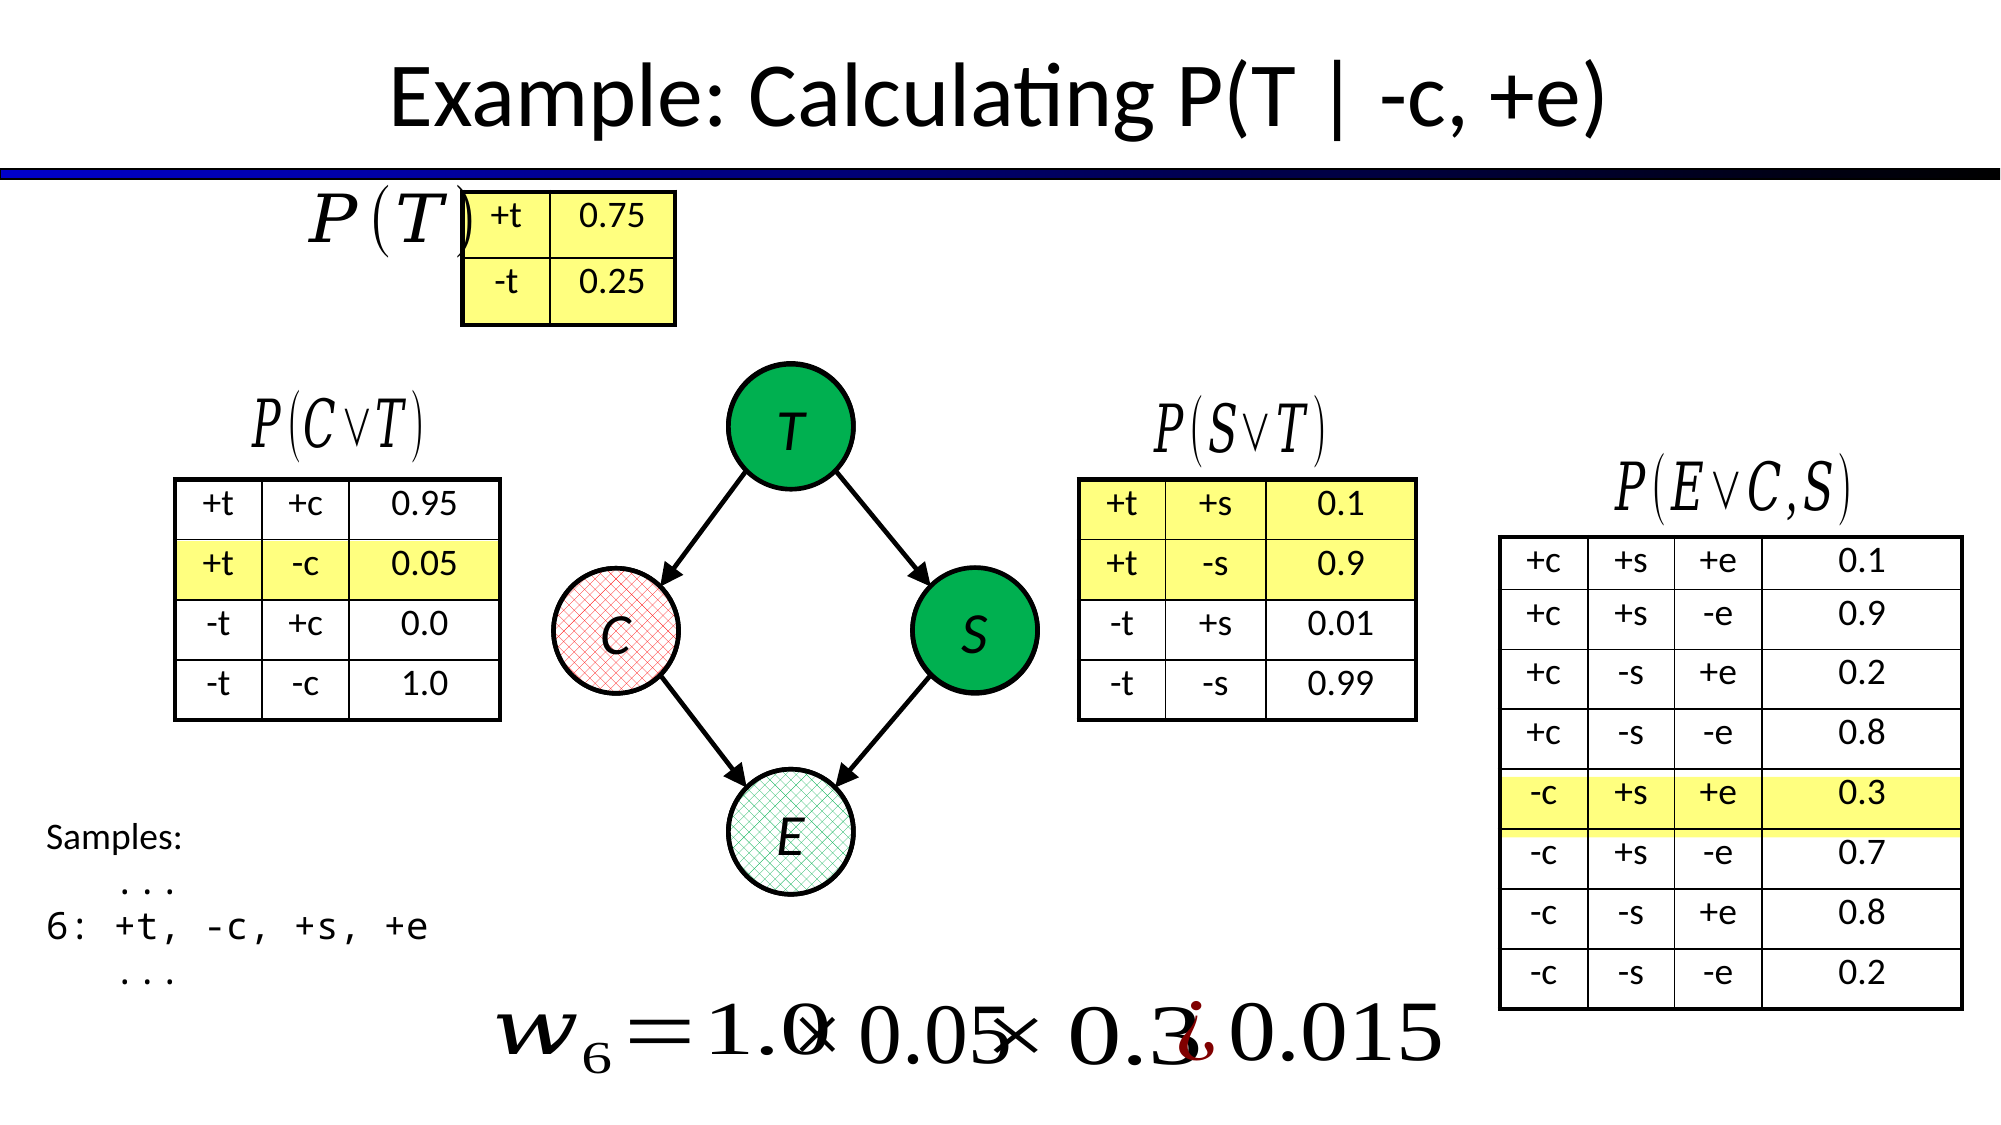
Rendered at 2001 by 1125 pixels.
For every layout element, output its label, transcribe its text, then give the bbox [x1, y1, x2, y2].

table_cell -e [1675, 710, 1761, 768]
table_header +s [1166, 482, 1265, 539]
title Example: Calculating P(T | -c, +e) [0, 0, 2000, 184]
table_cell +c [1502, 590, 1587, 649]
table_cell 0.2 [1763, 650, 1960, 708]
table_cell +c [1502, 710, 1587, 768]
table_header +t [177, 482, 261, 539]
table_cell -c [1502, 770, 1587, 828]
table_header +e [1675, 539, 1761, 589]
table_cell +s [1589, 830, 1674, 888]
table_cell -c [263, 661, 348, 718]
table_cell -s [1166, 661, 1265, 718]
table_cell 0.2 [1763, 950, 1960, 1007]
table_cell +s [1166, 601, 1265, 659]
table_cell -s [1589, 710, 1674, 768]
table_cell -t [1081, 601, 1165, 659]
table_header 0.1 [1267, 482, 1414, 539]
table_cell -s [1166, 540, 1265, 599]
table_cell +s [1589, 770, 1674, 828]
text_box Samples: ... 6: +t, -c, +s, +e ... [31, 805, 463, 1000]
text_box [834, 674, 932, 788]
table_cell 0.99 [1267, 661, 1414, 718]
table_cell -s [1589, 890, 1674, 948]
table_cell 1.0 [350, 661, 498, 718]
table_cell -t [177, 601, 261, 659]
table_header +t [465, 194, 549, 257]
text_box S [912, 567, 1038, 693]
table_cell 0.8 [1763, 710, 1960, 768]
table_cell -c [263, 540, 348, 599]
table_header +s [1589, 539, 1674, 589]
text_box E [728, 769, 854, 895]
table_cell 0.9 [1763, 590, 1960, 649]
table_cell +t [177, 540, 261, 599]
table_cell -e [1675, 590, 1761, 649]
table_header +c [263, 482, 348, 539]
table_cell 0.05 [350, 540, 498, 599]
table_cell +s [1589, 590, 1674, 649]
table_cell 0.01 [1267, 601, 1414, 659]
table_cell 0.8 [1763, 890, 1960, 948]
table_cell +t [1081, 540, 1165, 599]
table_cell 0.9 [1267, 540, 1414, 599]
table_cell -e [1675, 950, 1761, 1007]
table_cell 0.7 [1763, 830, 1960, 888]
table_cell -e [1675, 830, 1761, 888]
table_cell +c [1502, 650, 1587, 708]
table_cell -c [1502, 950, 1587, 1007]
table_cell +e [1675, 770, 1761, 828]
table_cell -t [465, 259, 549, 323]
table_cell 0.0 [350, 601, 498, 659]
table_cell -s [1589, 650, 1674, 708]
text_box T [728, 364, 854, 490]
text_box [659, 469, 747, 587]
table_cell -t [1081, 661, 1165, 718]
text_box C [553, 568, 679, 694]
table_cell -t [177, 661, 261, 718]
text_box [834, 469, 932, 587]
table_cell -c [1502, 890, 1587, 948]
table_header 0.95 [350, 482, 498, 539]
table_cell -c [1502, 830, 1587, 888]
table_header +t [1081, 482, 1165, 539]
table_cell -s [1589, 950, 1674, 1007]
table_header 0.75 [551, 194, 673, 257]
table_cell +e [1675, 890, 1761, 948]
table_cell +c [263, 601, 348, 659]
table_cell +e [1675, 650, 1761, 708]
table_header +c [1502, 539, 1587, 589]
table_cell 0.3 [1763, 770, 1960, 828]
table_cell 0.25 [551, 259, 673, 323]
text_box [659, 674, 747, 788]
table_header 0.1 [1763, 539, 1960, 589]
